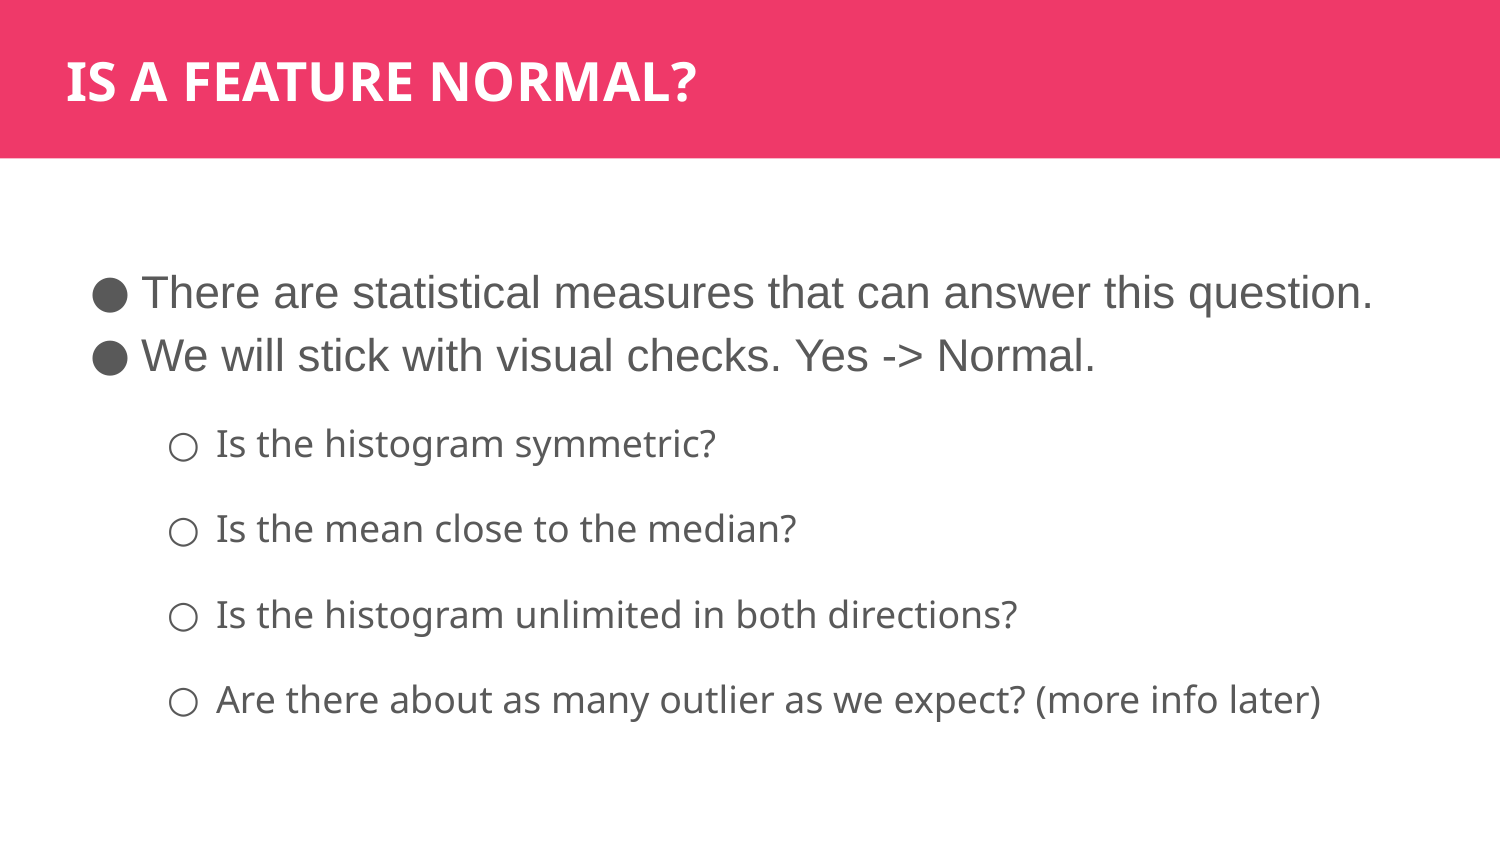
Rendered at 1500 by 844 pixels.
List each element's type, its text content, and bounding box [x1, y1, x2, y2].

list There are statistical measures that can answer this question. We will stick with visual checks. Yes -> Normal. Is the histogram symmetric? Is the mean close to the median? Is the histogram unlimited in both directions? Are there about as many outlier as we expect? (more info later) [51, 239, 1483, 813]
text_box IS A FEATURE NORMAL? [51, 32, 1135, 127]
